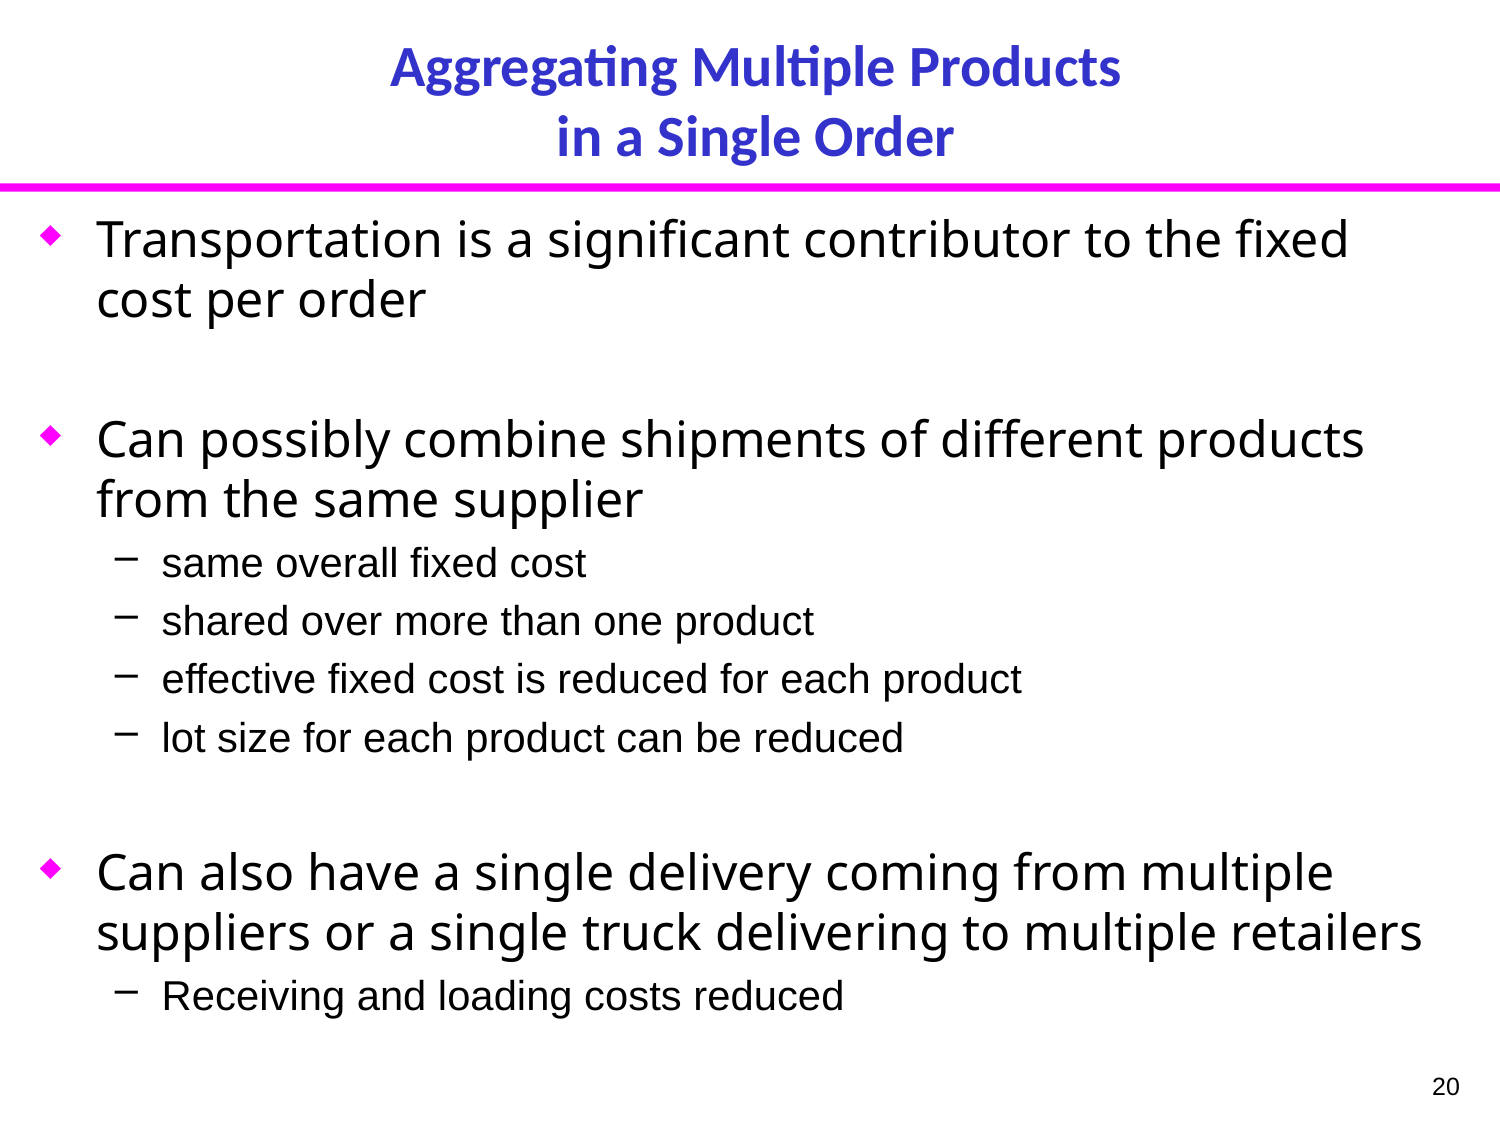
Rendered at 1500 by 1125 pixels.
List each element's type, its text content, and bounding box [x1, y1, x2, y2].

slide_number 20 [1162, 1062, 1475, 1125]
title Aggregating Multiple Products in a Single Order [62, 62, 1450, 175]
list Transportation is a significant contributor to the fixed cost per order Can possibly combine shipments of different products from the same supplier same overall fixed cost shared over more than one product effective fixed cost is reduced for each product lot size for each product can be reduced Can also have a single delivery coming from multiple suppliers or a single truck delivering to multiple retailers Receiving and loading costs reduced [24, 200, 1450, 1100]
